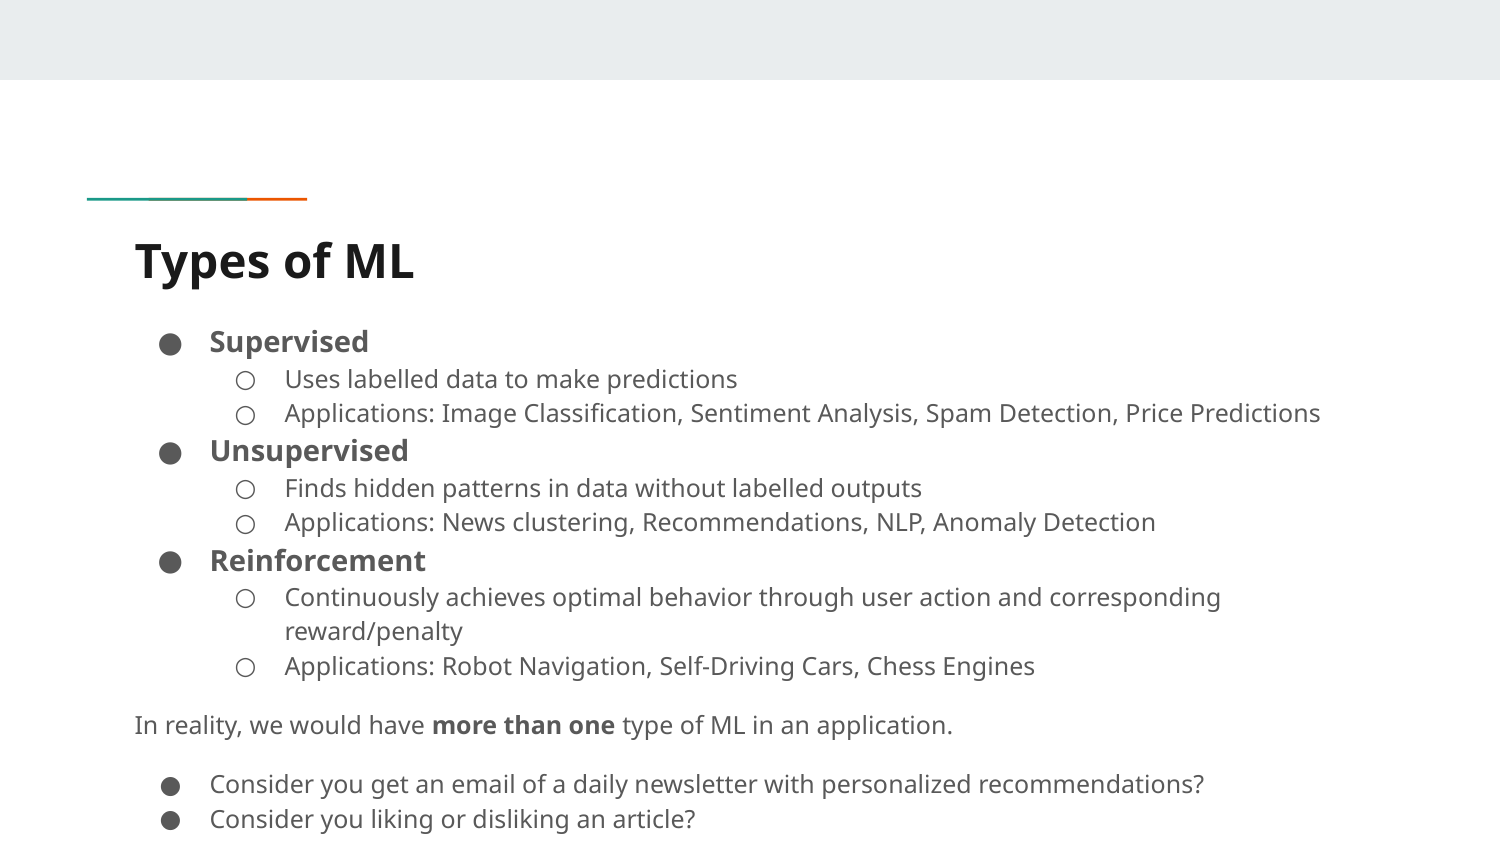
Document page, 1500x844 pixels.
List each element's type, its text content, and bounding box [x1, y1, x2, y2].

title Types of ML [119, 216, 1381, 303]
list Supervised Uses labelled data to make predictions Applications: Image Classification, Sentiment Analysis, Spam Detection, Price Predictions Unsupervised Finds hidden patterns in data without labelled outputs Applications: News clustering, Recommendations, NLP, Anomaly Detection Reinforcement Continuously achieves optimal behavior through user action and corresponding reward/penalty Applications: Robot Navigation, Self-Driving Cars, Chess Engines In reality, we would have more than one type of ML in an application. Consider you get an email of a daily newsletter with personalized recommendations? Consider you liking or disliking an article? [119, 303, 1381, 675]
